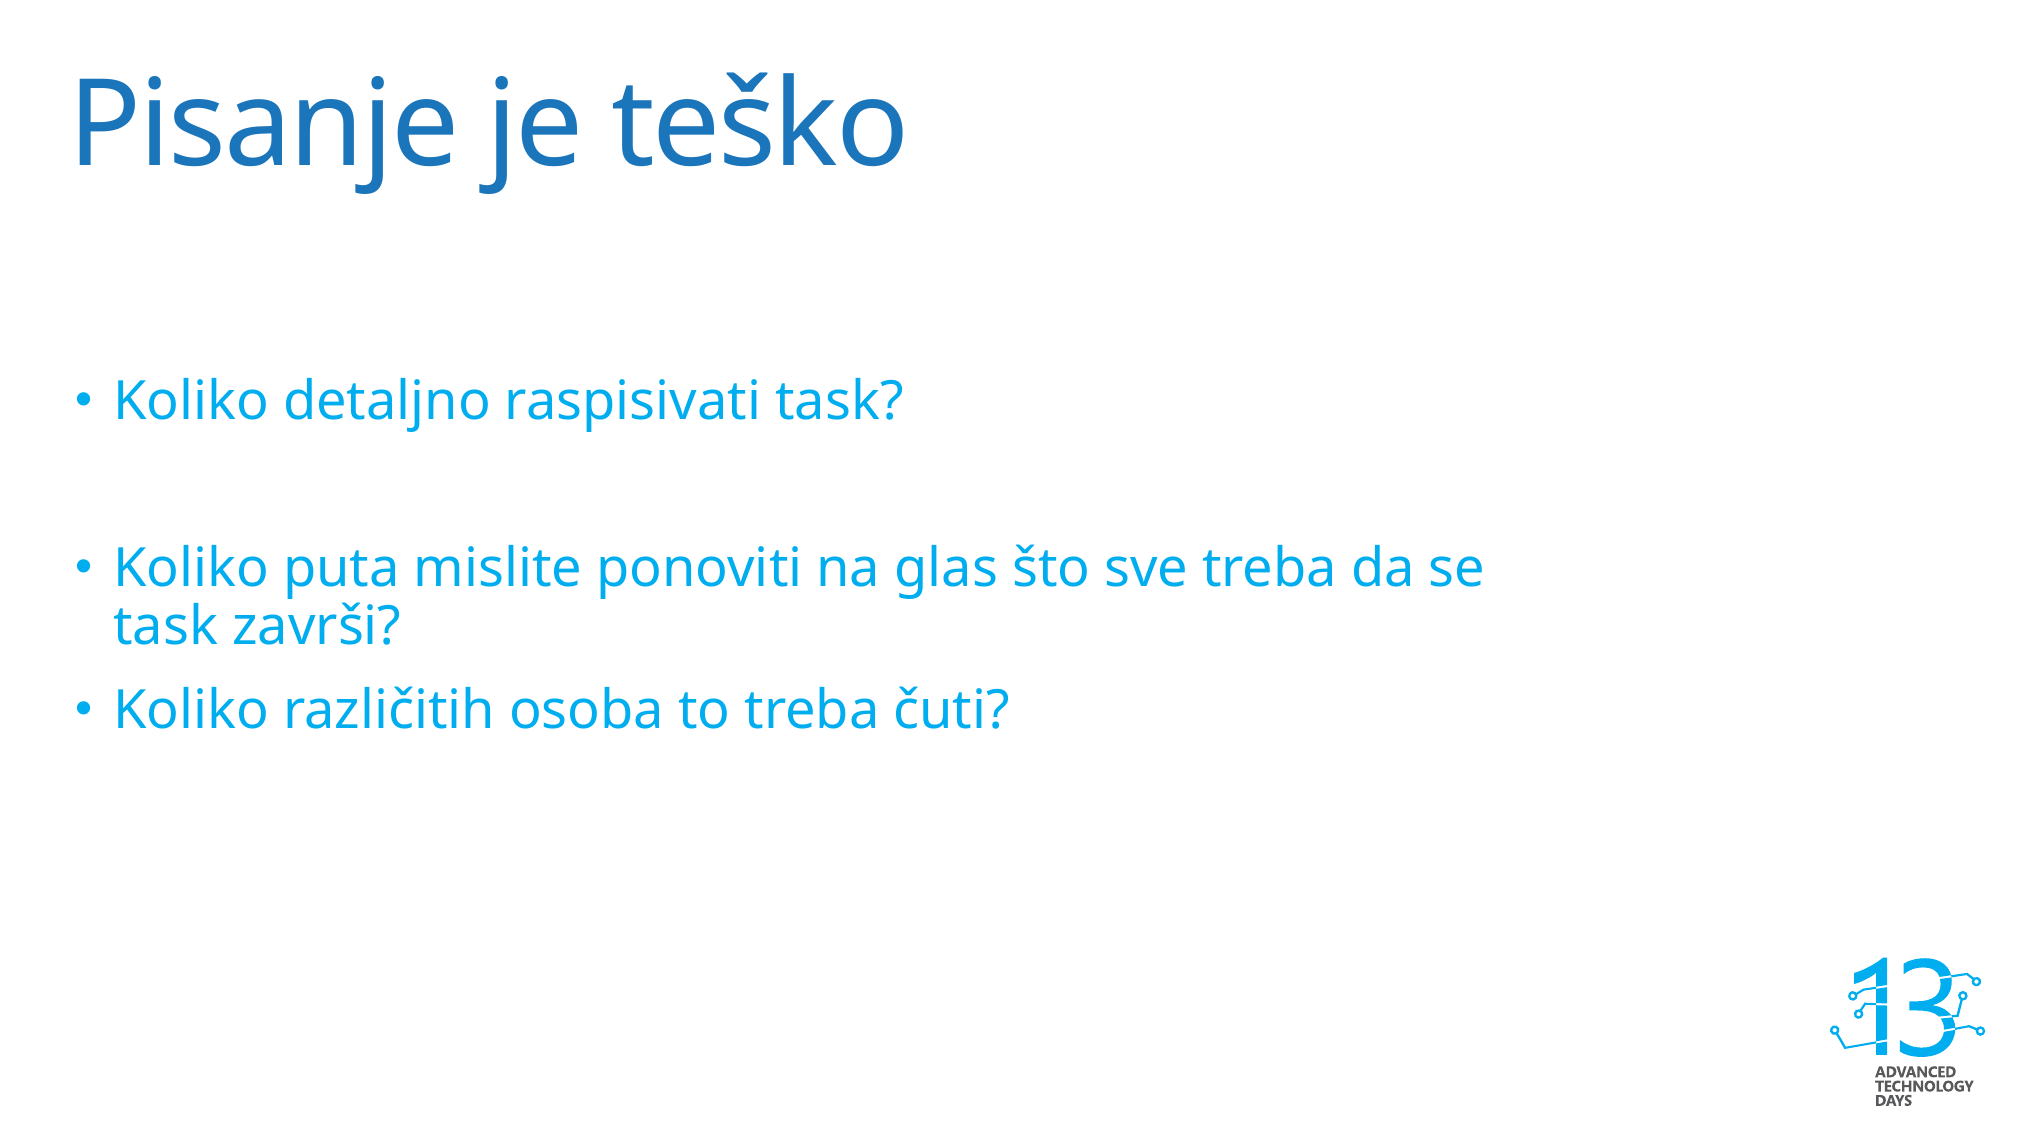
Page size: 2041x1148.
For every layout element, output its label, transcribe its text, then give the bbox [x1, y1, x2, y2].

list Koliko detaljno raspisivati task? Koliko puta mislite ponoviti na glas što sve treba da se task završi? Koliko različitih osoba to treba čuti? [45, 348, 1546, 1019]
title Pisanje je teško [45, 43, 1546, 224]
